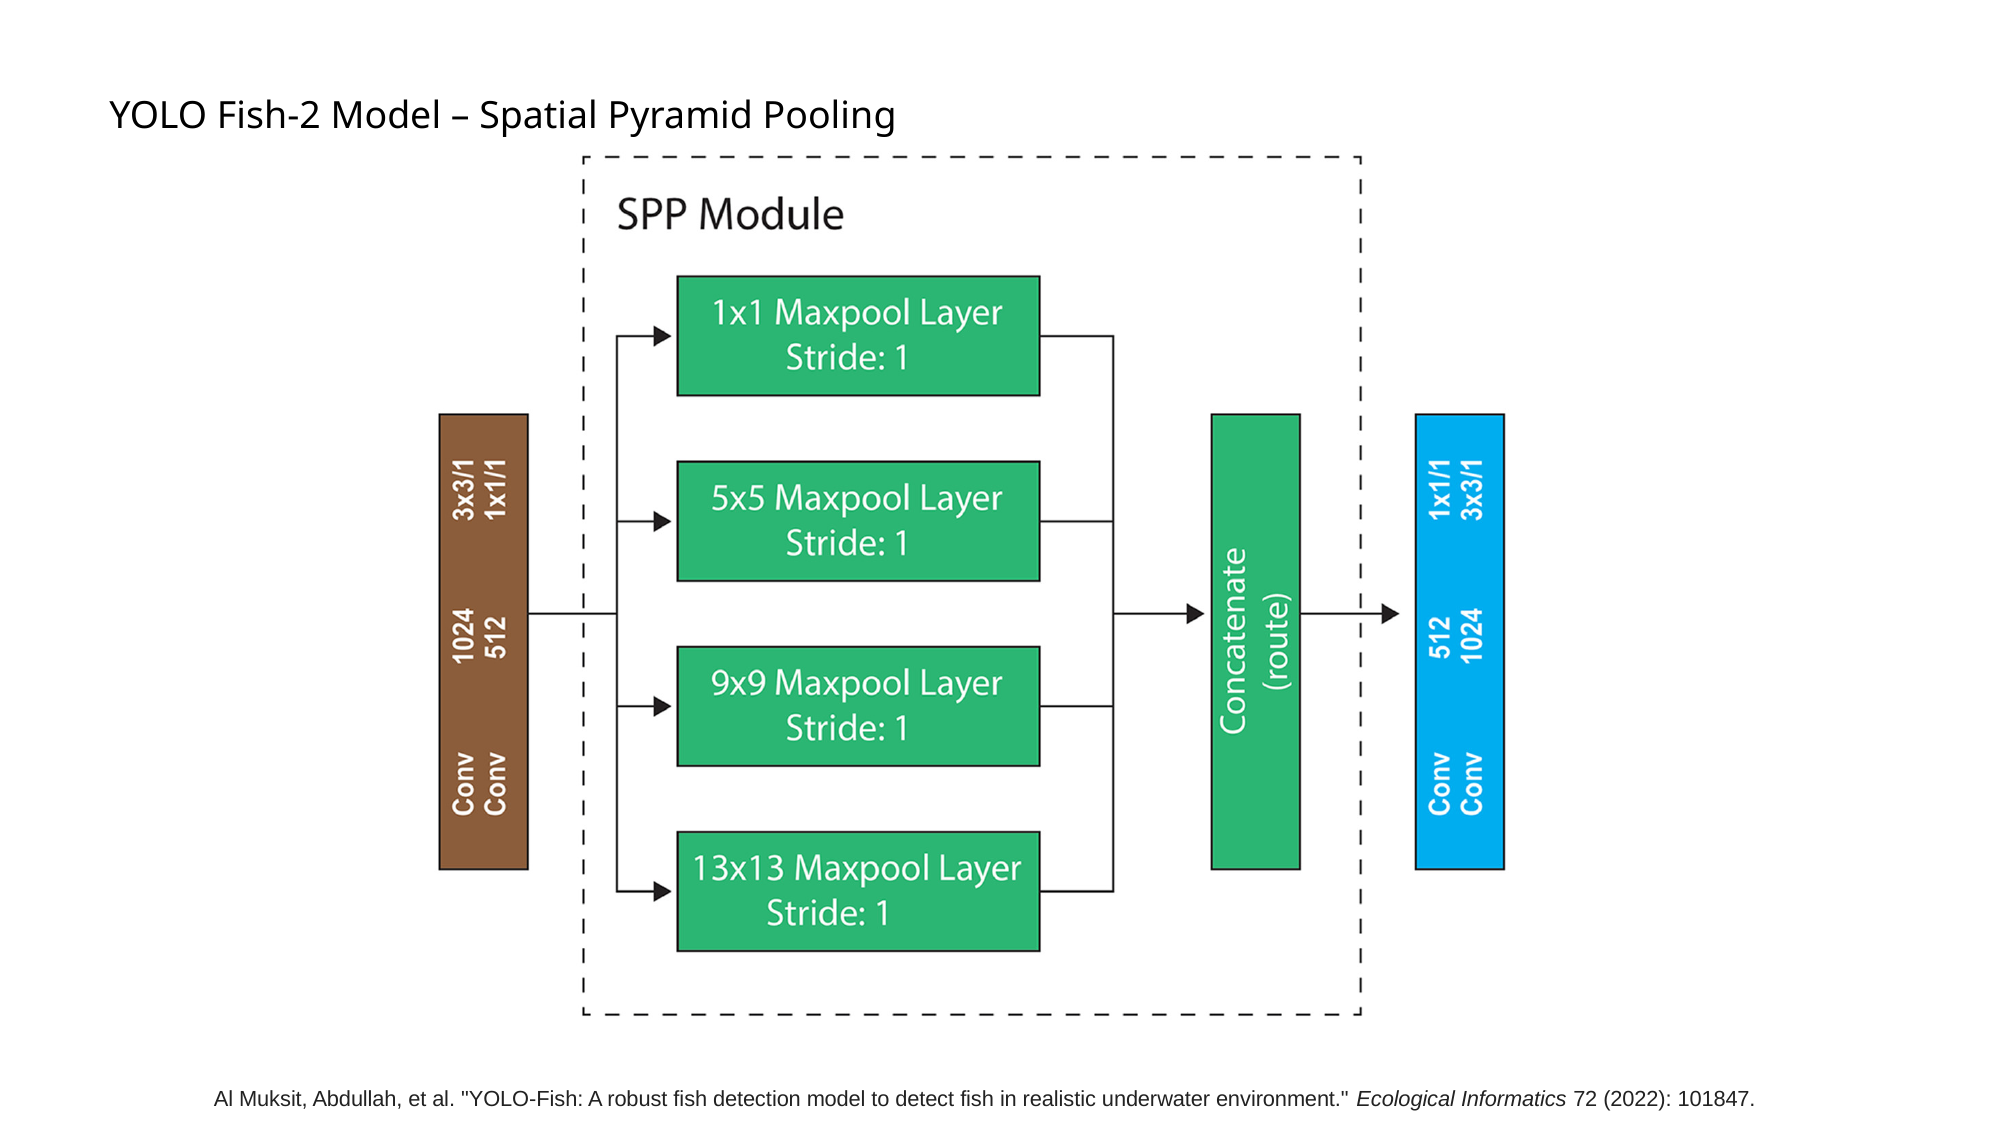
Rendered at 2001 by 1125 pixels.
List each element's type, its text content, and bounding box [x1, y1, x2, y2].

text_box YOLO Fish-2 Model – Spatial Pyramid Pooling [94, 84, 984, 144]
picture [433, 151, 1510, 1020]
text_box Al Muksit, Abdullah, et al. "YOLO-Fish: A robust fish detection model to detect fish in realistic underwater environment." Ecological Informatics 72 (2022): 101847. [199, 1077, 1801, 1119]
